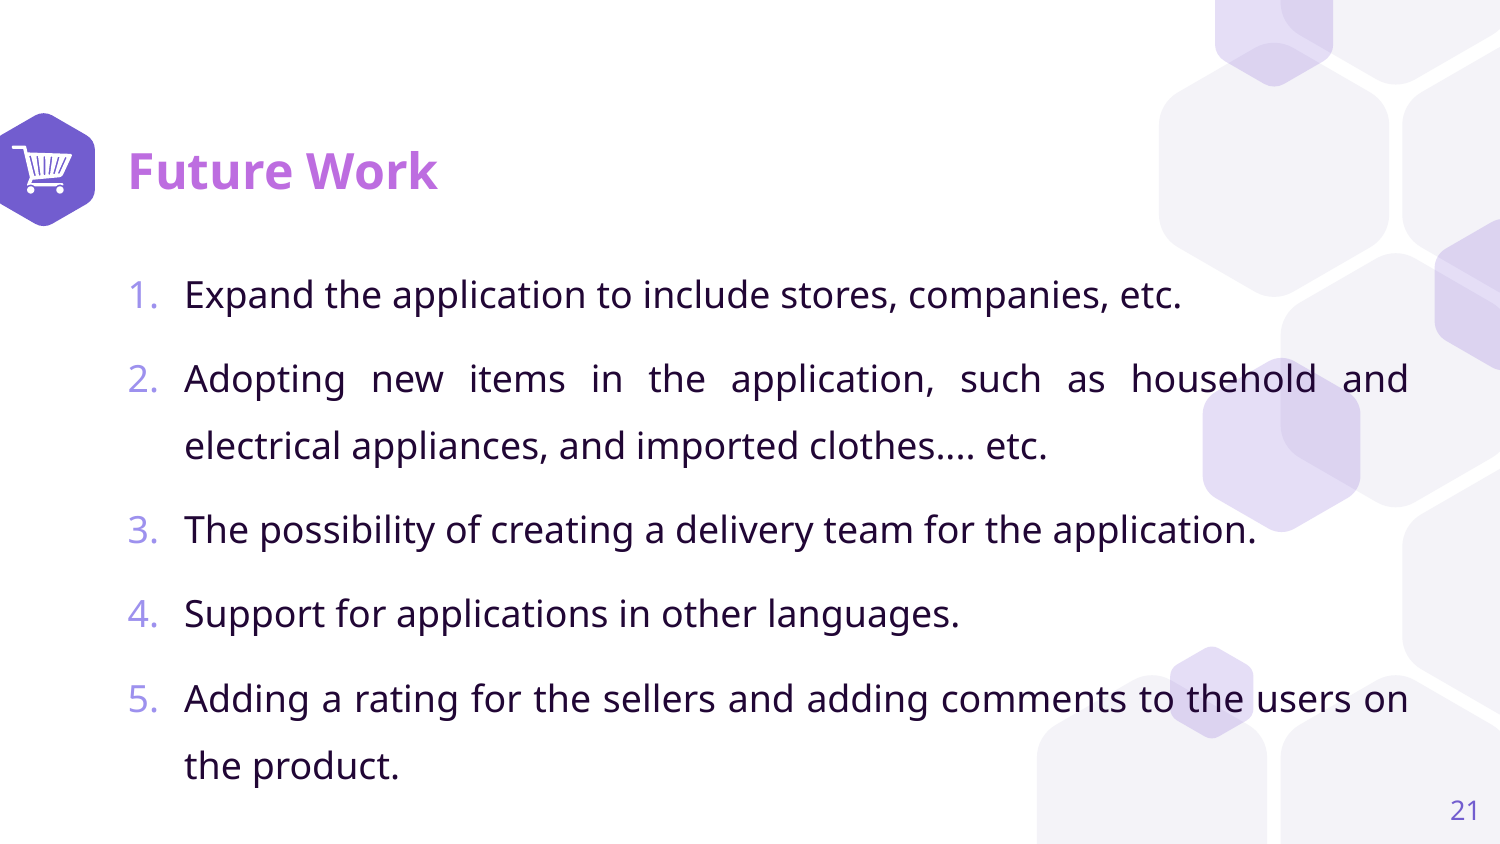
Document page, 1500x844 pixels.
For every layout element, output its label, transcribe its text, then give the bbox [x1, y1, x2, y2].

title Future Work [127, 137, 1114, 203]
list Expand the application to include stores, companies, etc. Adopting new items in the application, such as household and electrical appliances, and imported clothes.... etc. The possibility of creating a delivery team for the application. Support for applications in other languages. Adding a rating for the sellers and adding comments to the users on the product. [127, 248, 1411, 722]
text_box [11, 145, 73, 194]
slide_number 21 [1391, 779, 1482, 844]
